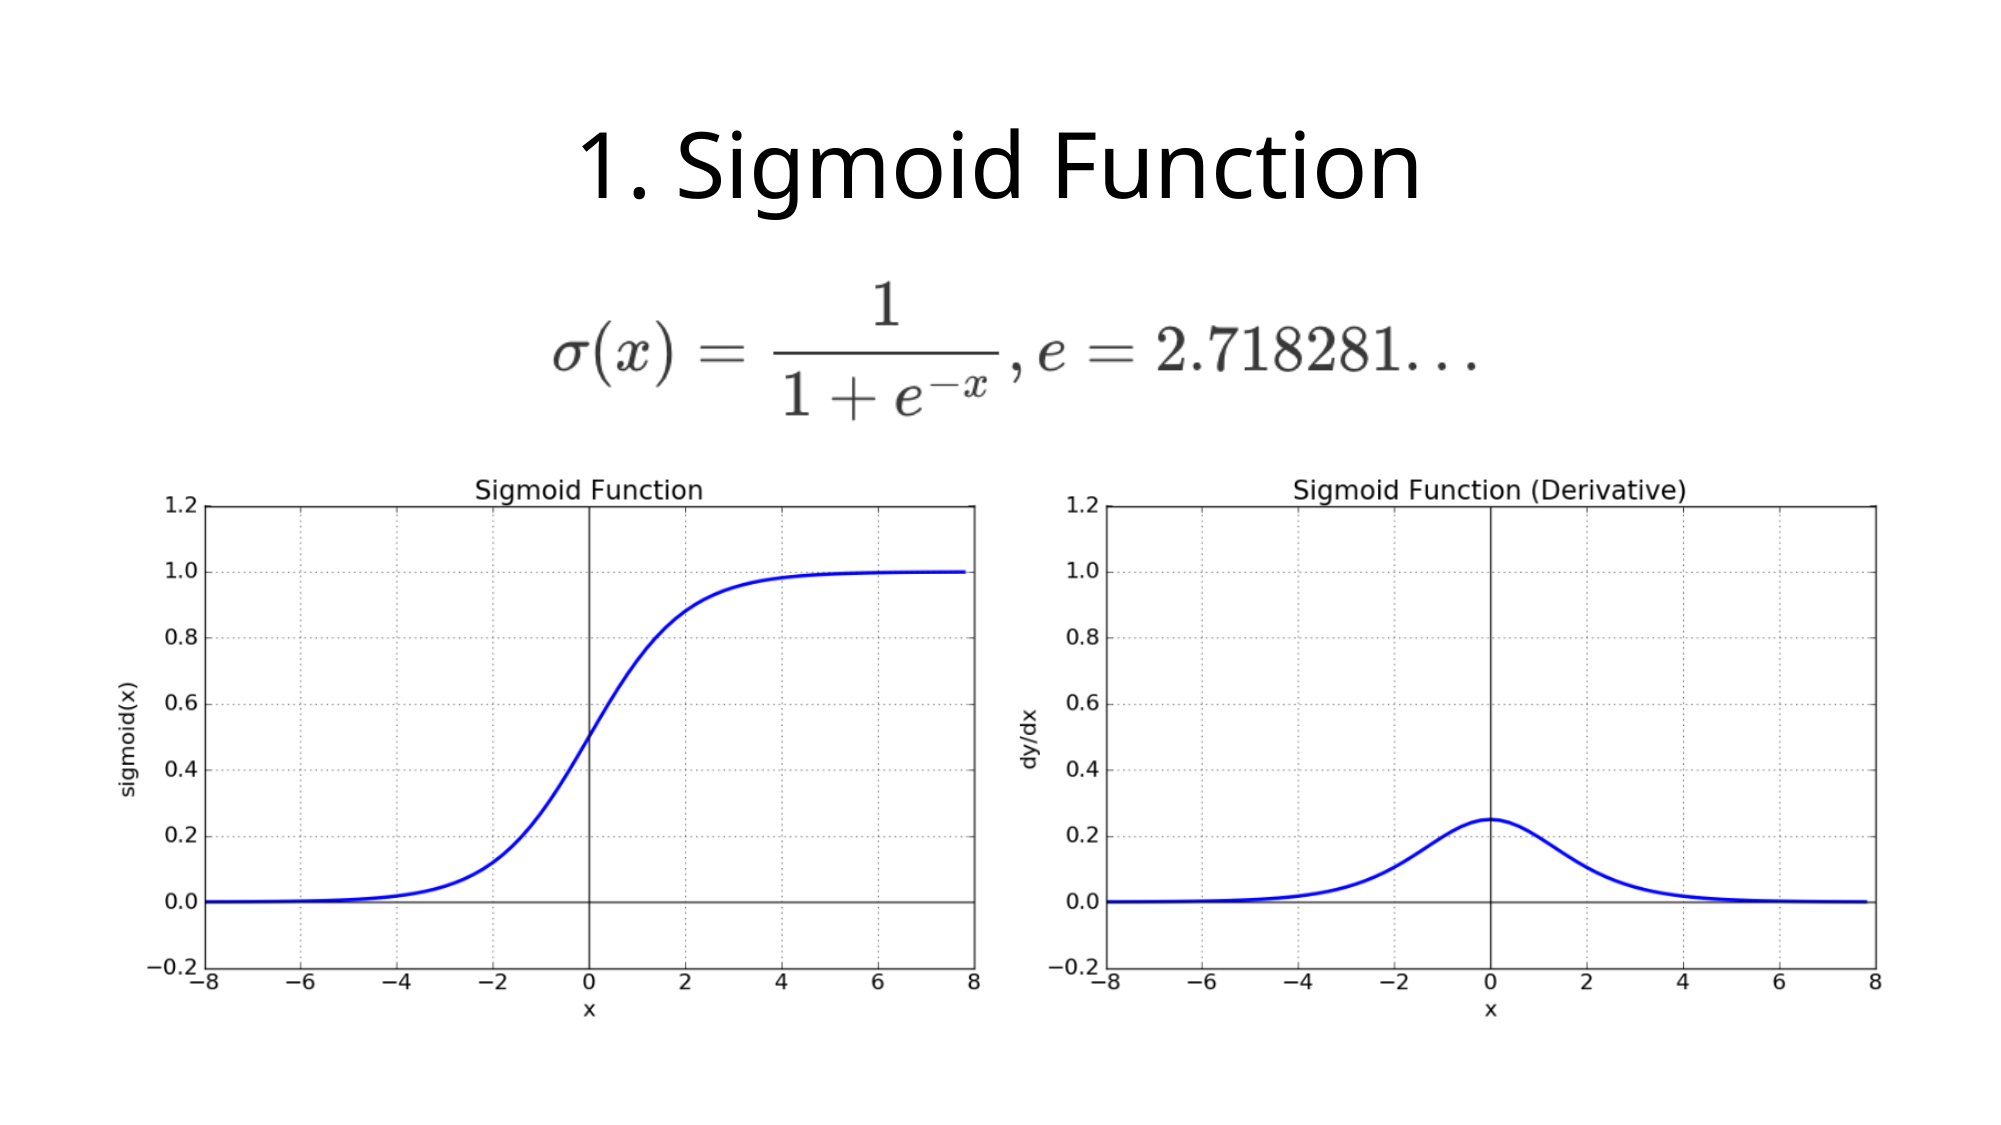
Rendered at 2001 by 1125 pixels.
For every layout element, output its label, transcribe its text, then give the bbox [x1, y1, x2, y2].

picture [93, 463, 1907, 1049]
title 1. Sigmoid Function [137, 59, 1863, 278]
picture [531, 251, 1517, 456]
